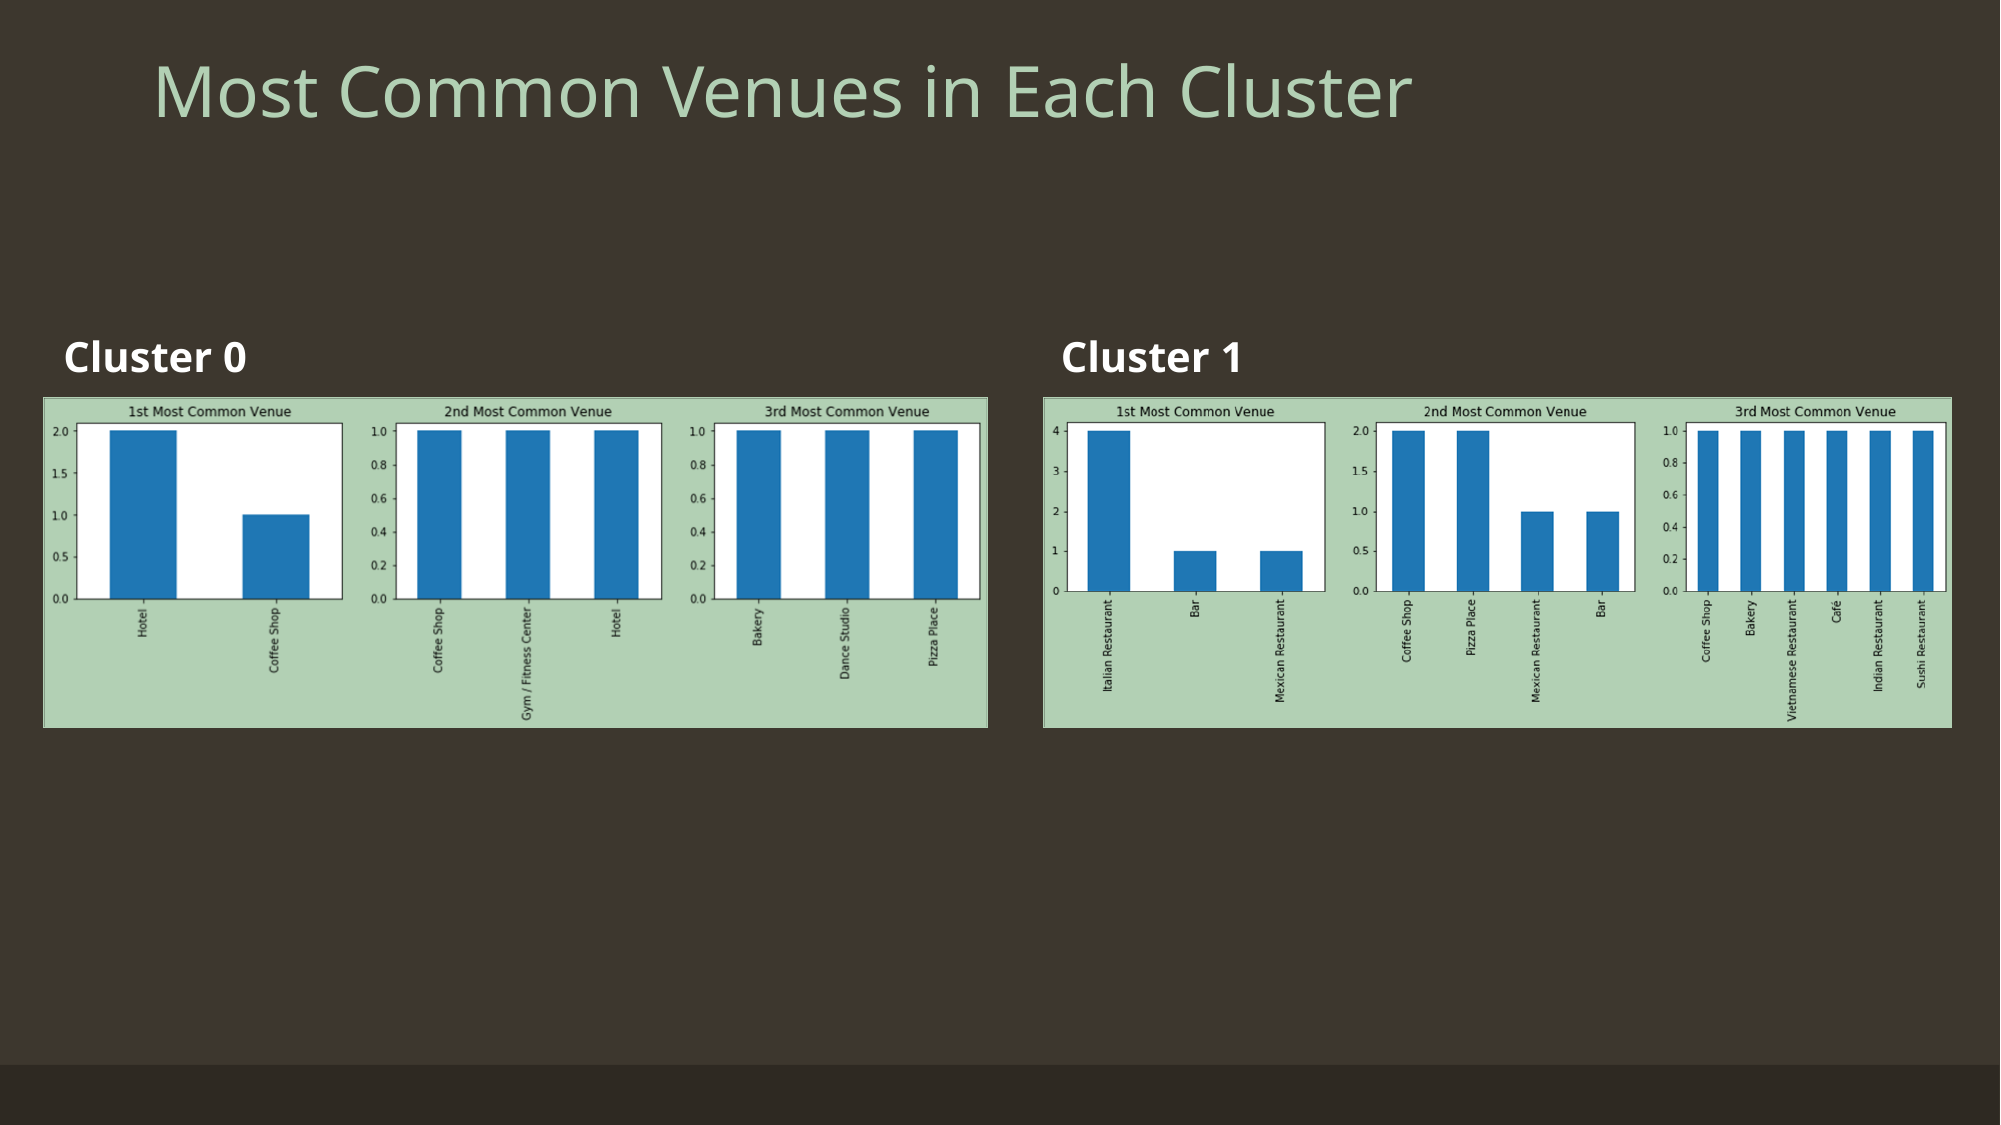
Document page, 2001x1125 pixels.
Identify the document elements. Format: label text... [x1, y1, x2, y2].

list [43, 397, 988, 728]
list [1043, 397, 1952, 728]
title Most Common Venues in Each Cluster [137, 27, 1863, 141]
list Cluster 1 [1045, 302, 1871, 397]
list Cluster 0 [48, 302, 874, 397]
